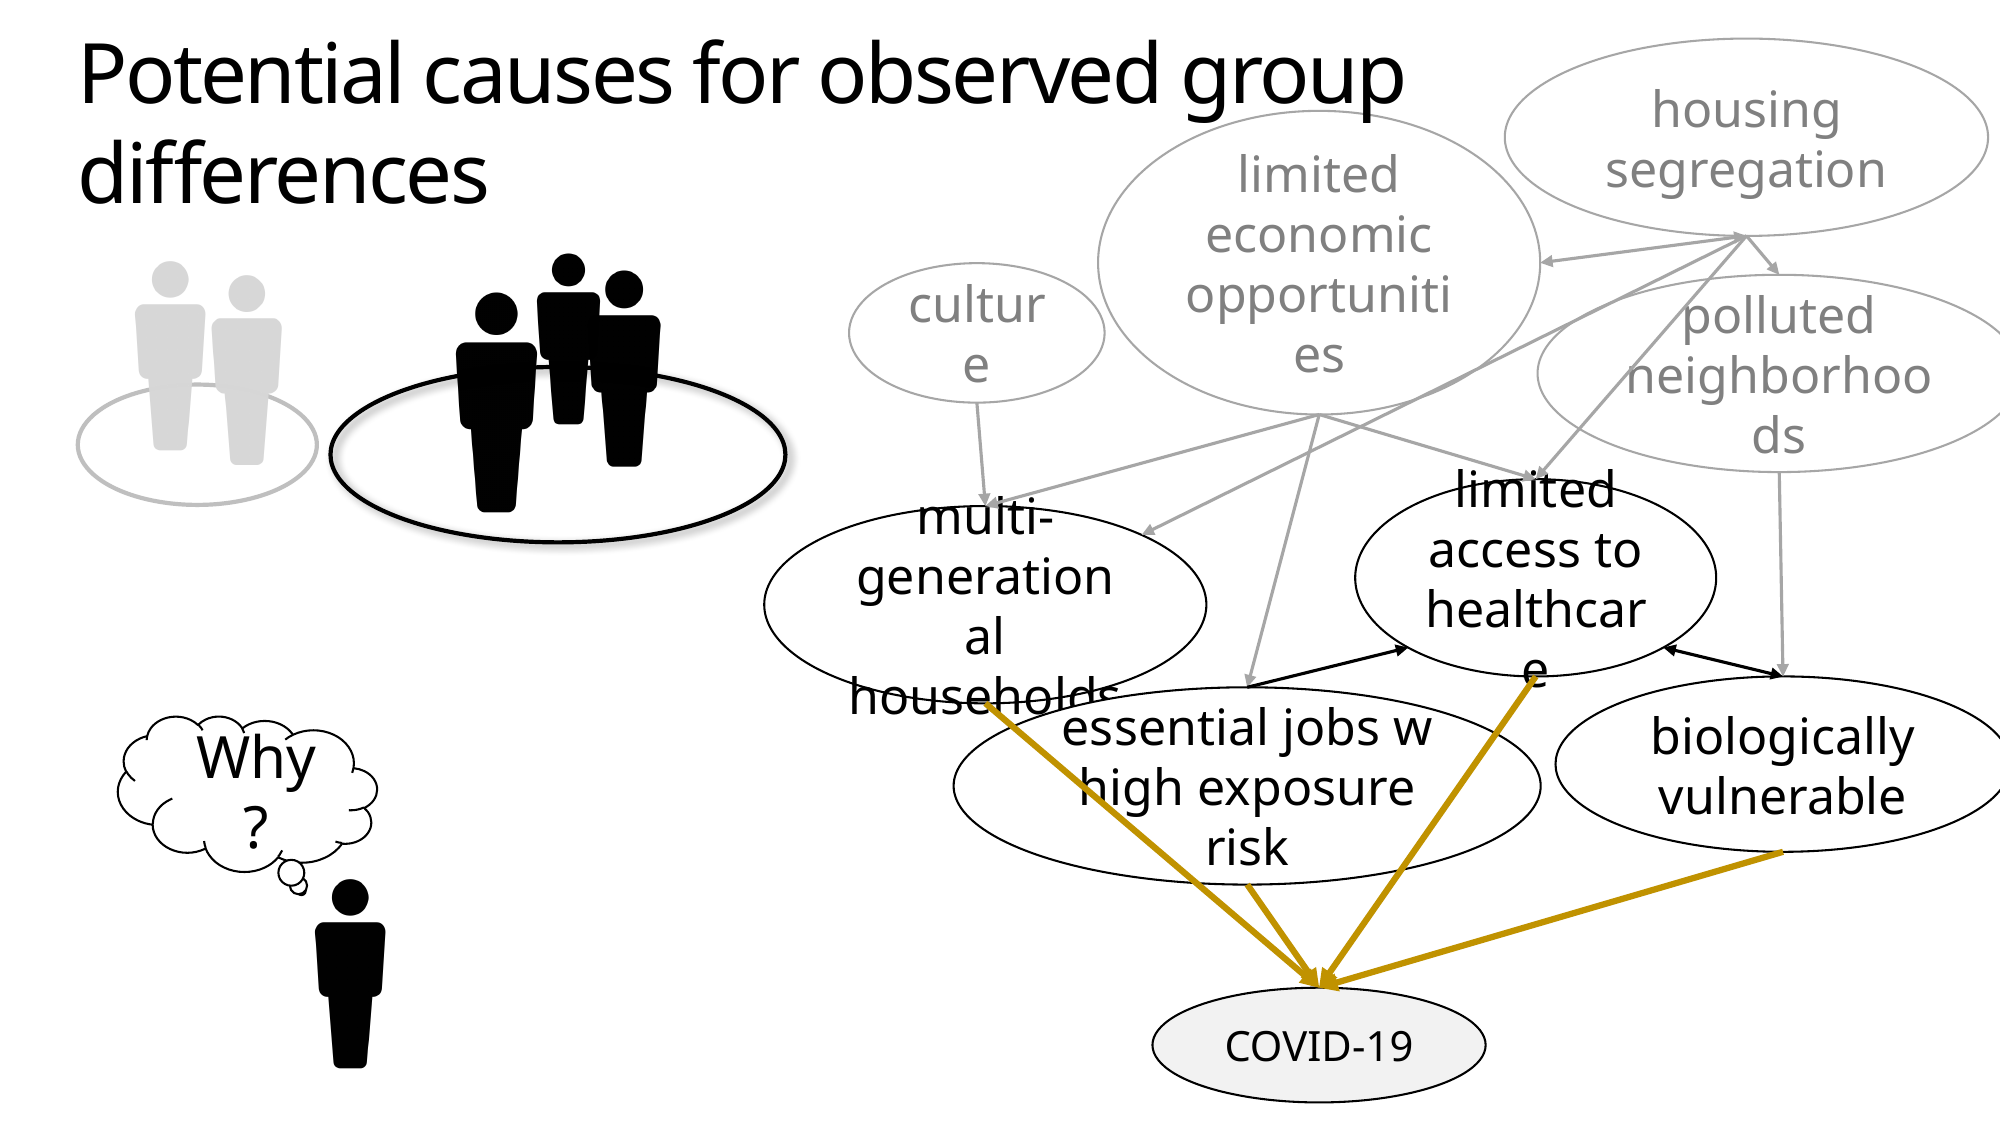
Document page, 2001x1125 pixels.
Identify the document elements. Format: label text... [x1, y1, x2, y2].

text_box COVID-19 [1151, 988, 1487, 1104]
text_box multi-generational households [763, 505, 1208, 705]
text_box Why? [116, 715, 379, 897]
picture [307, 871, 394, 1076]
text_box housing segregation [1503, 37, 1990, 236]
text_box Potential causes for observed group differences [62, 0, 1770, 242]
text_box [1779, 471, 1784, 677]
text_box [1141, 235, 1747, 536]
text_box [985, 414, 1141, 507]
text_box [1246, 536, 1320, 647]
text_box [1536, 851, 1784, 988]
text_box polluted neighborhoods [1747, 273, 2000, 474]
text_box limited economic opportunities [1097, 242, 1141, 354]
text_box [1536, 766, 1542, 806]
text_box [1318, 676, 1536, 988]
text_box essential jobs w high exposure risk [952, 740, 985, 832]
text_box limited access to healthcare [1354, 536, 1718, 678]
text_box essential jobs w high exposure risk [1083, 686, 1318, 703]
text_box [77, 253, 318, 506]
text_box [1246, 647, 1409, 688]
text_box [985, 703, 1318, 988]
text_box culture [848, 262, 1106, 404]
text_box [1663, 647, 1779, 677]
text_box biologically vulnerable [1554, 675, 2000, 853]
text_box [330, 245, 786, 543]
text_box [976, 402, 986, 507]
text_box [1747, 235, 1780, 275]
